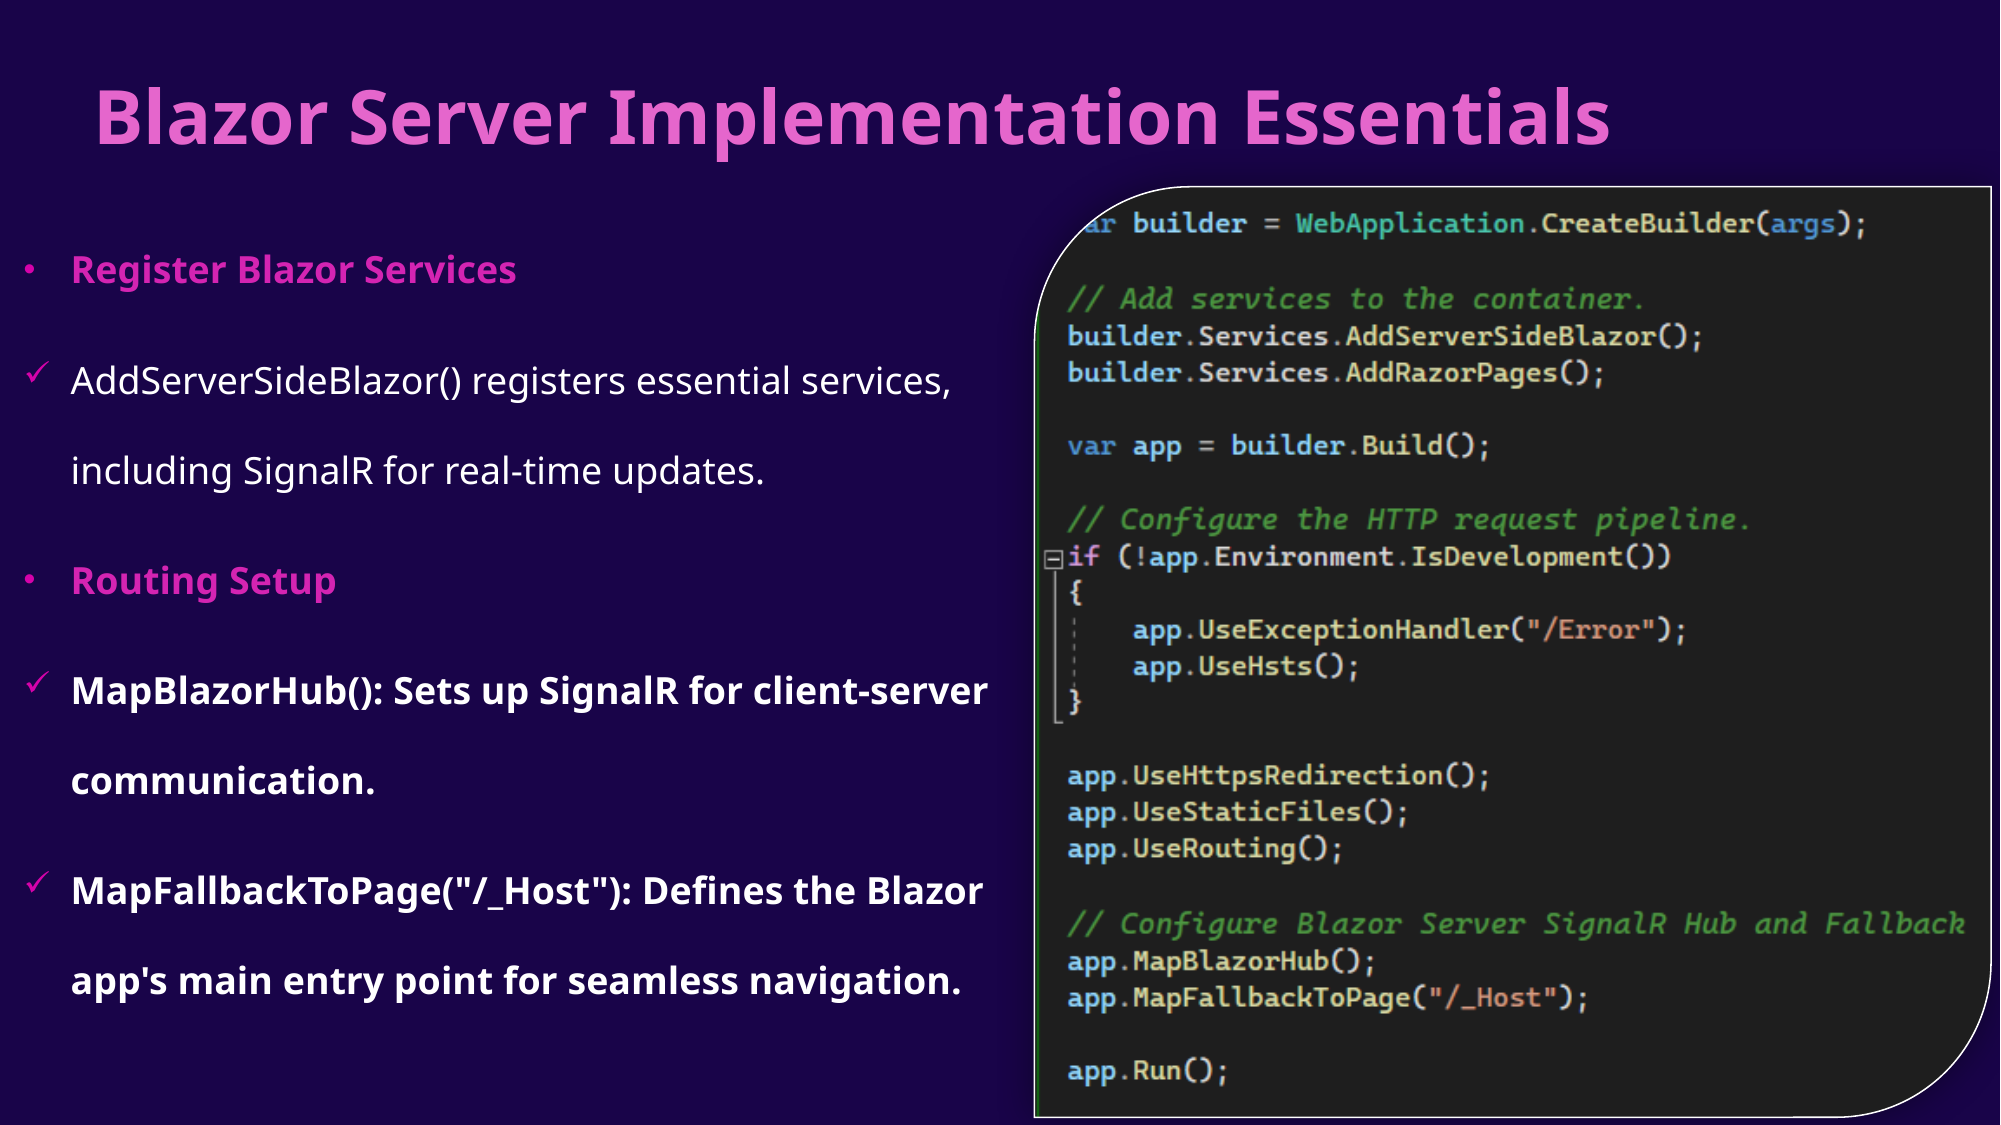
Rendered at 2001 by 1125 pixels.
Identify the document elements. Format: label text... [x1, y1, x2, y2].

title Blazor Server Implementation Essentials [93, 69, 1902, 194]
text_box Register Blazor Services AddServerSideBlazor() registers essential services, including SignalR for real-time updates. Routing Setup MapBlazorHub(): Sets up SignalR for client-server communication. MapFallbackToPage("/_Host"): Defines the Blazor app's main entry point for seamless navigation. [8, 194, 1034, 1106]
picture [1034, 186, 1992, 1118]
